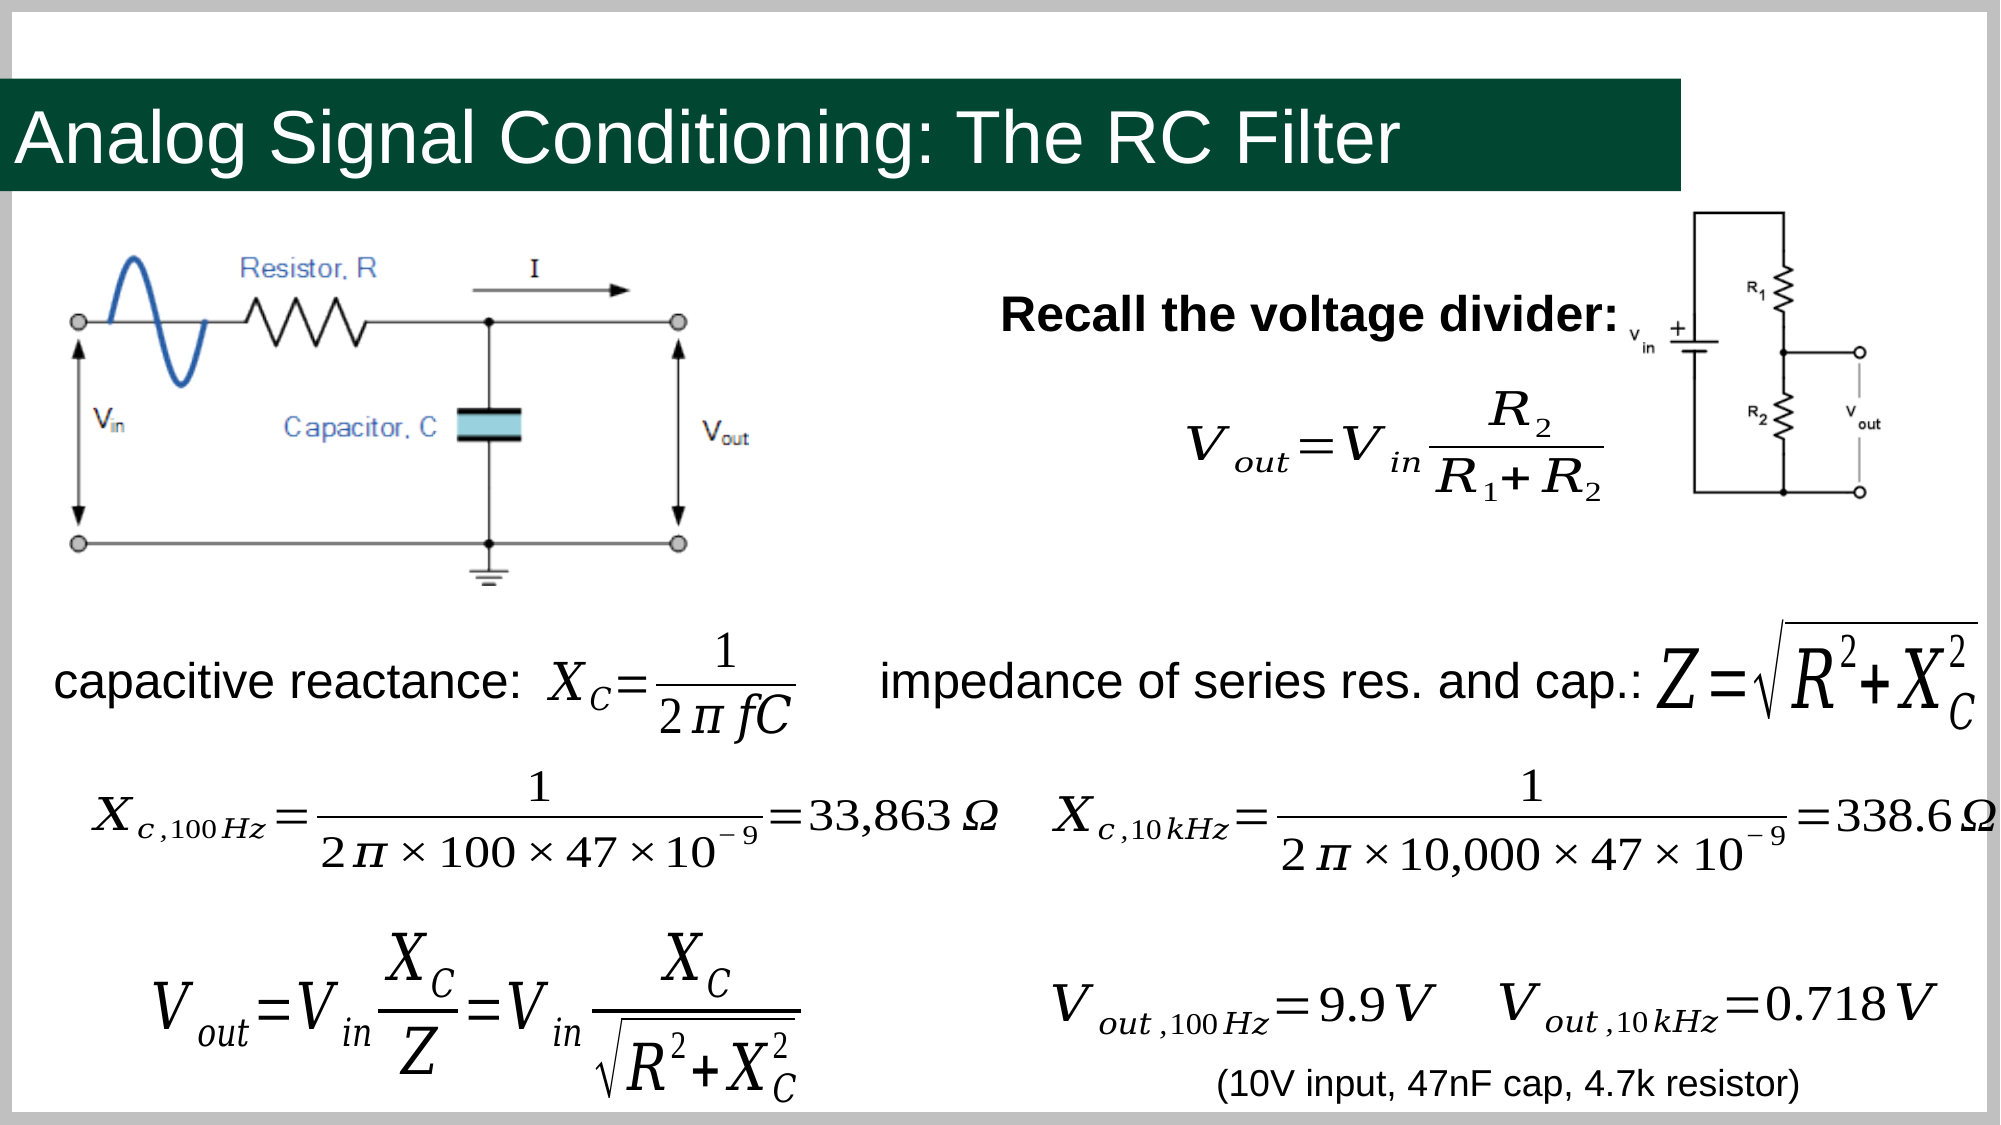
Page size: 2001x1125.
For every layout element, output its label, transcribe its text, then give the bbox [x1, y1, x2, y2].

text_box [0, 0, 2000, 1125]
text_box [982, 208, 1888, 514]
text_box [87, 758, 2000, 880]
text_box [35, 616, 1979, 747]
text_box (10V input, 47nF cap, 4.7k resistor) [1201, 1052, 1816, 1112]
text_box [0, 184, 1681, 192]
text_box [0, 78, 1681, 84]
picture [69, 249, 749, 586]
text_box Analog Signal Conditioning: The RC Filter [0, 84, 1681, 184]
